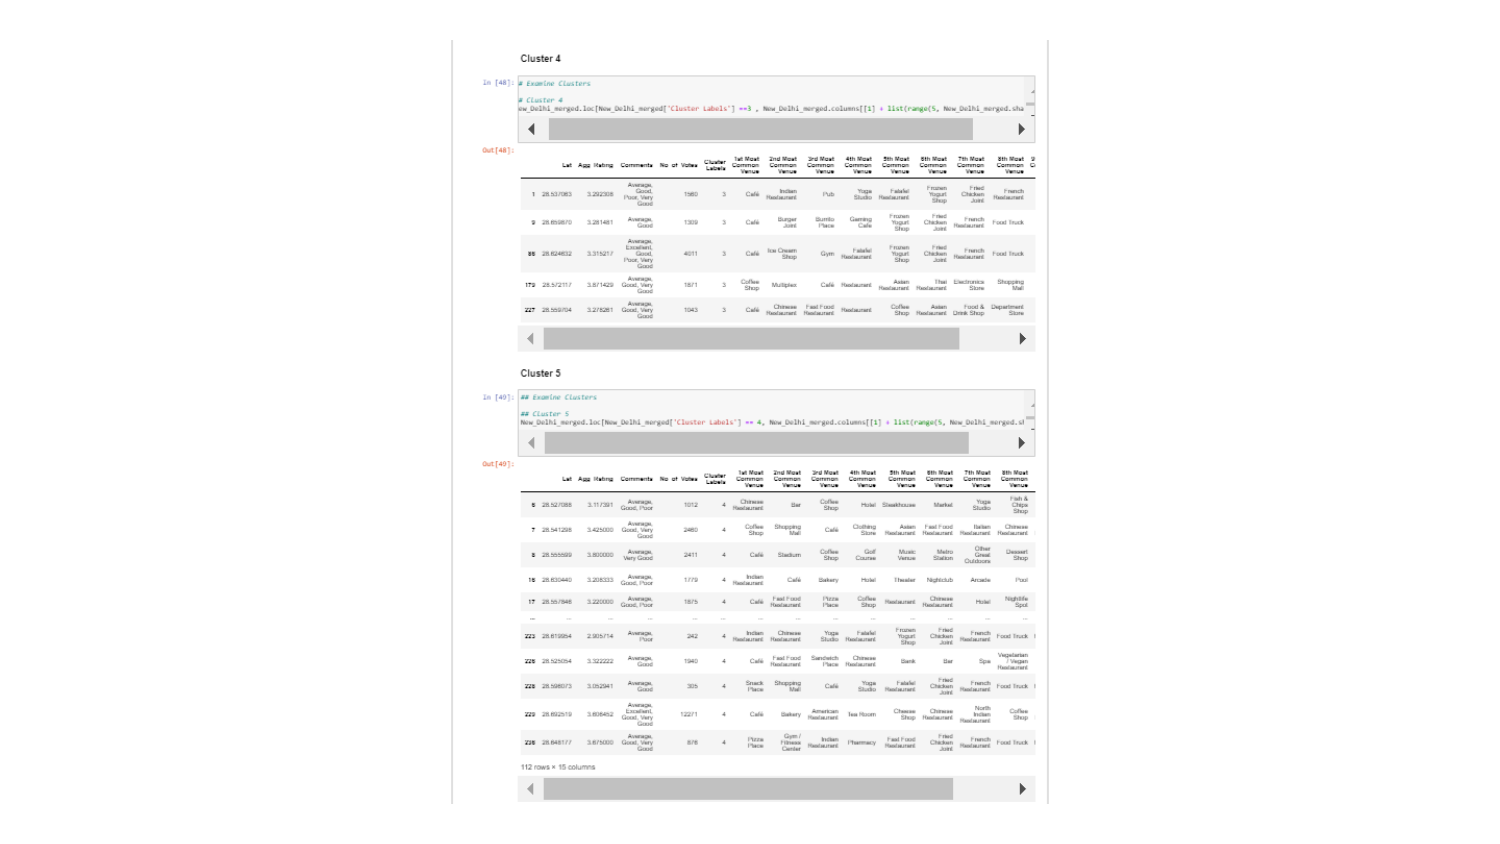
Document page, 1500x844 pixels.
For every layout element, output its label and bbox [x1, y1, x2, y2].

picture [450, 39, 1050, 804]
